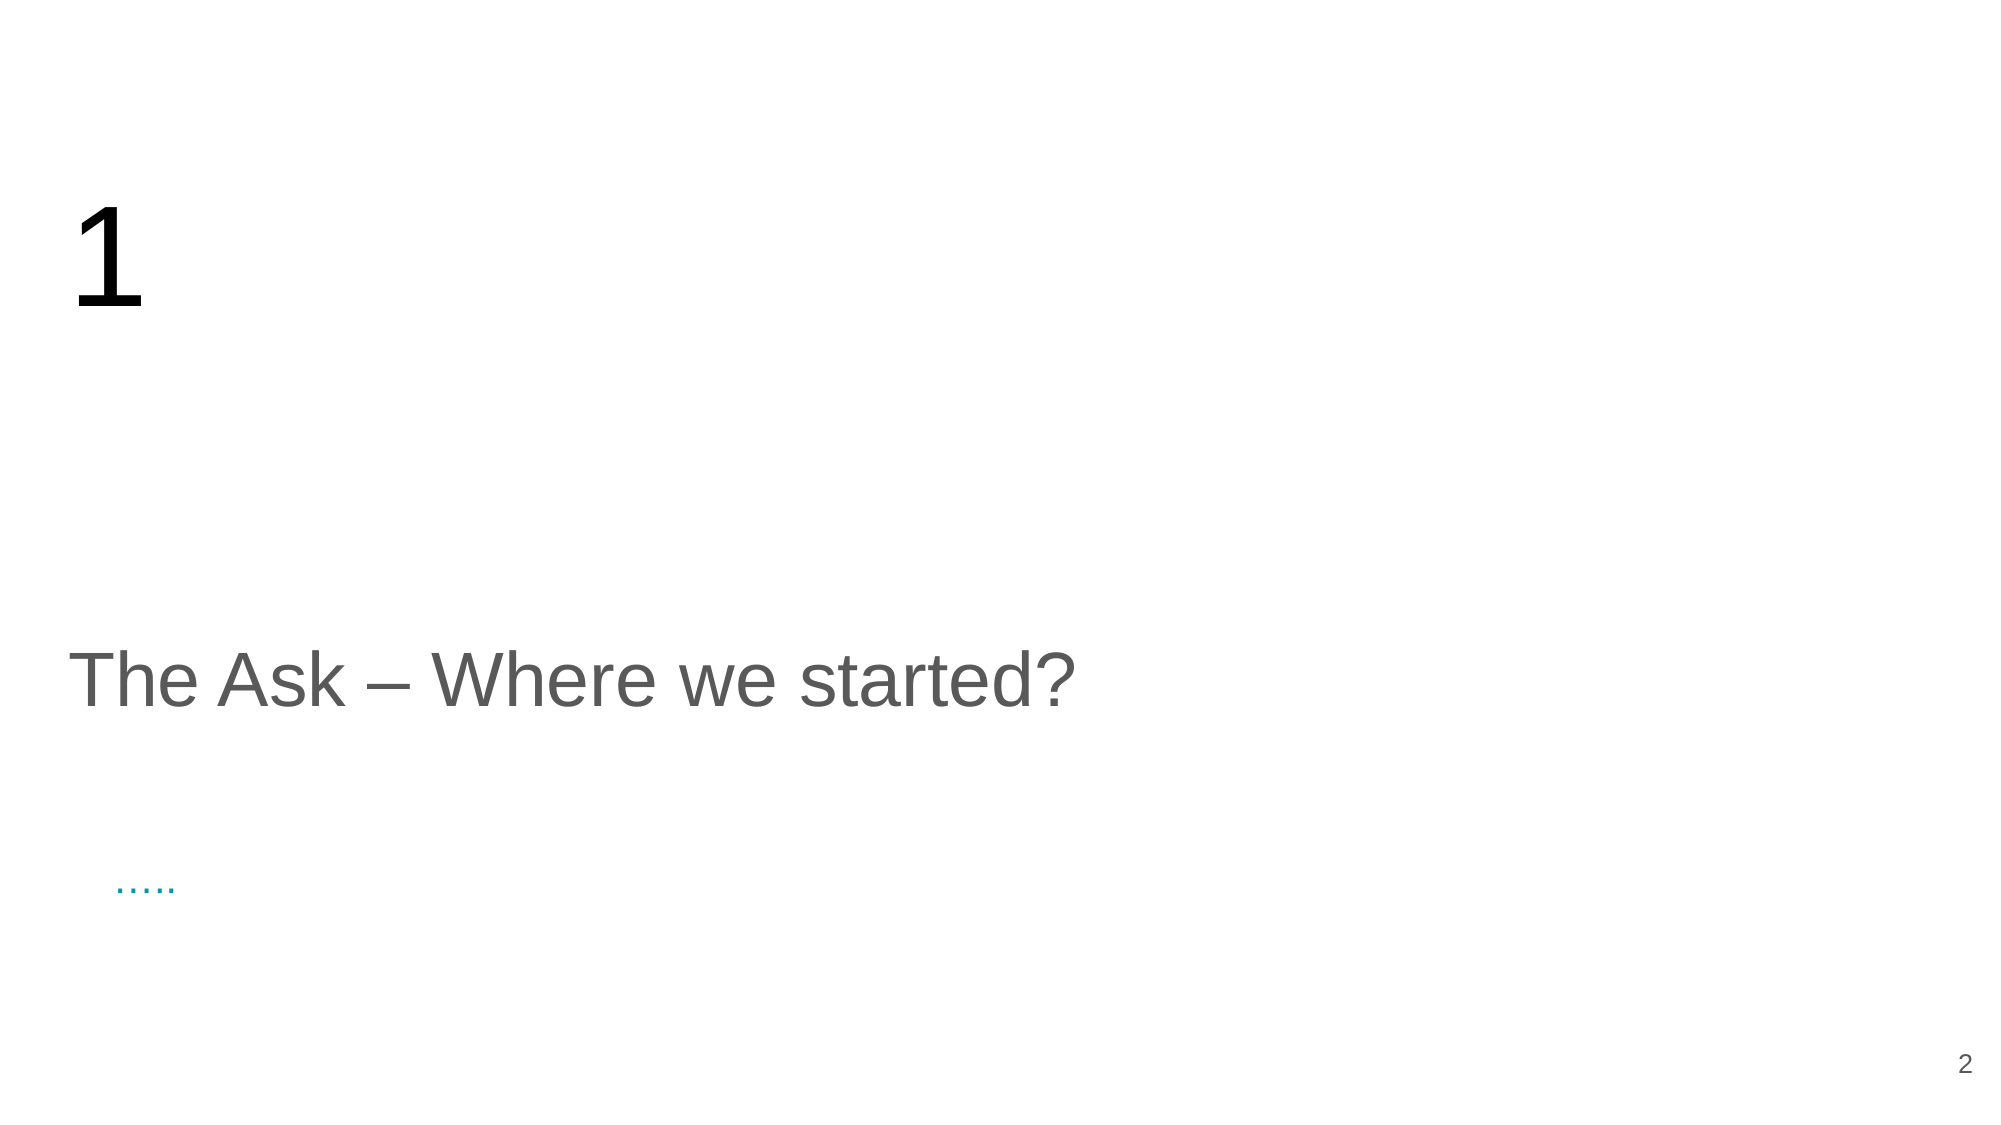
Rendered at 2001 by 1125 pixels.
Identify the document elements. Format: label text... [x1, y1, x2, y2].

subtitle The Ask – Where we started? [68, 619, 1932, 794]
title 1 [68, 162, 1932, 612]
text_box ….. [112, 846, 1888, 1035]
slide_number ‹#› [1853, 1019, 1974, 1106]
